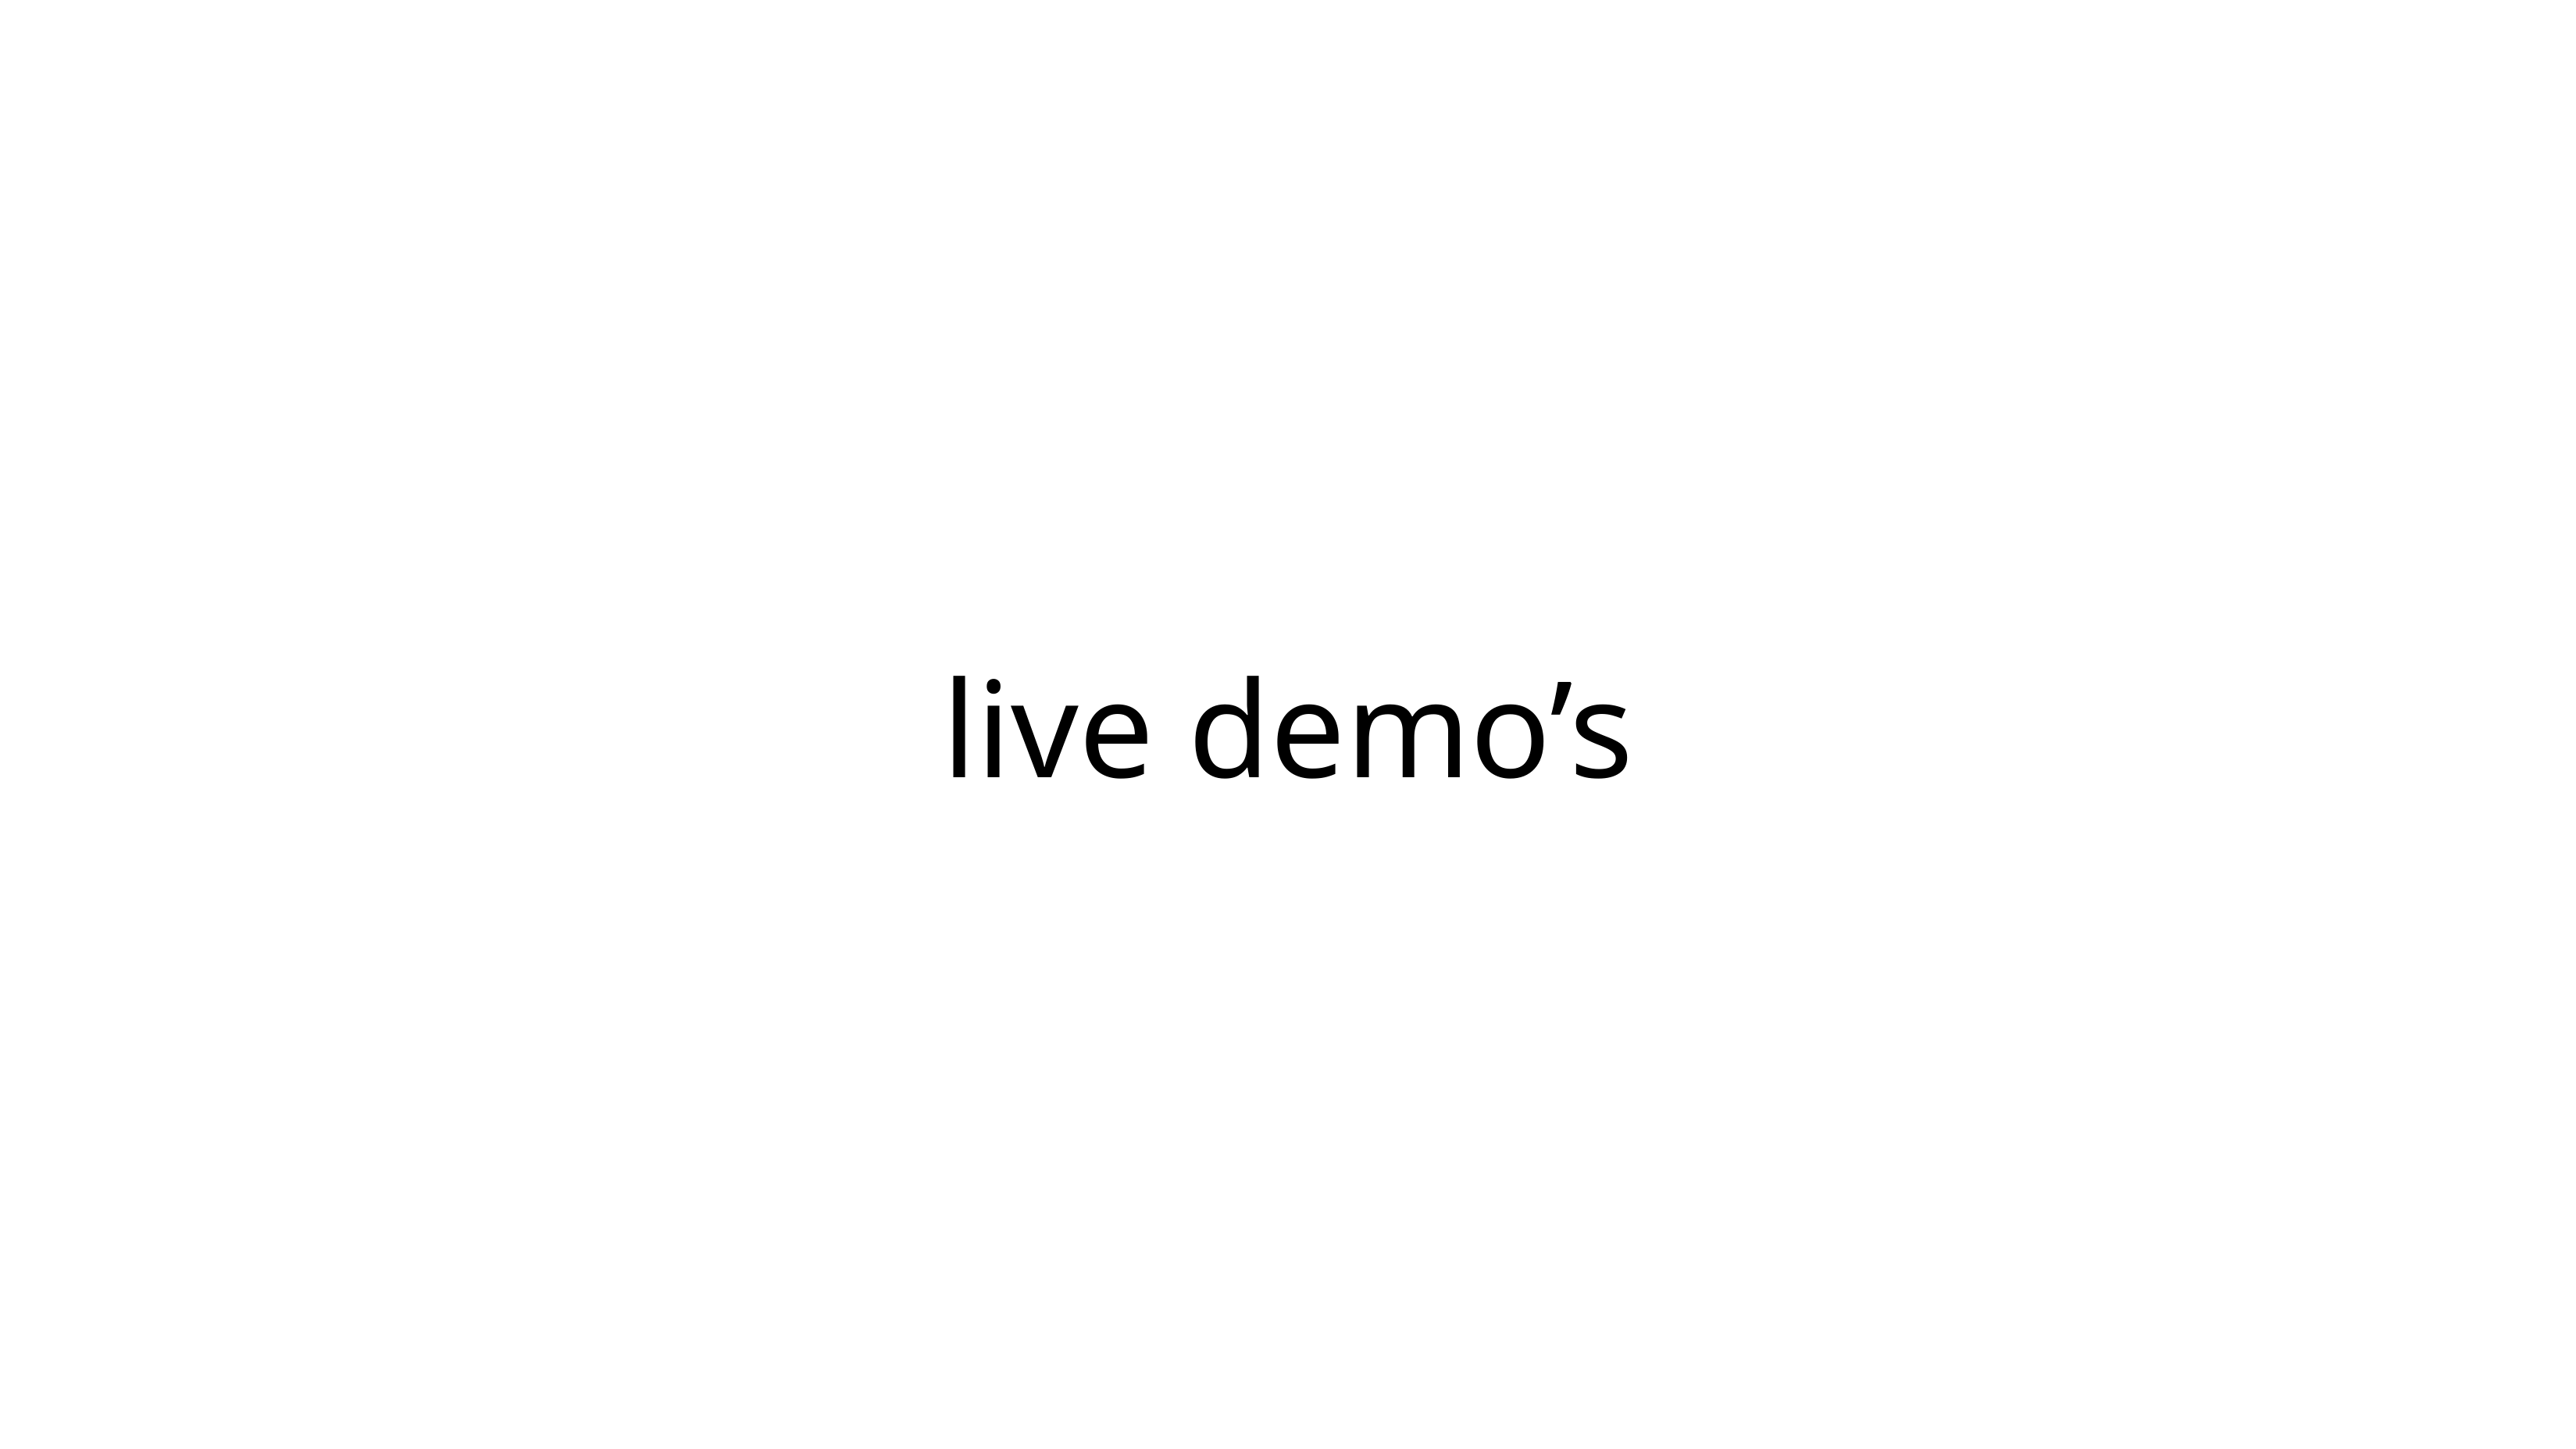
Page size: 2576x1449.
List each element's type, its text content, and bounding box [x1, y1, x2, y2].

text_box live demo’s [934, 636, 1641, 812]
